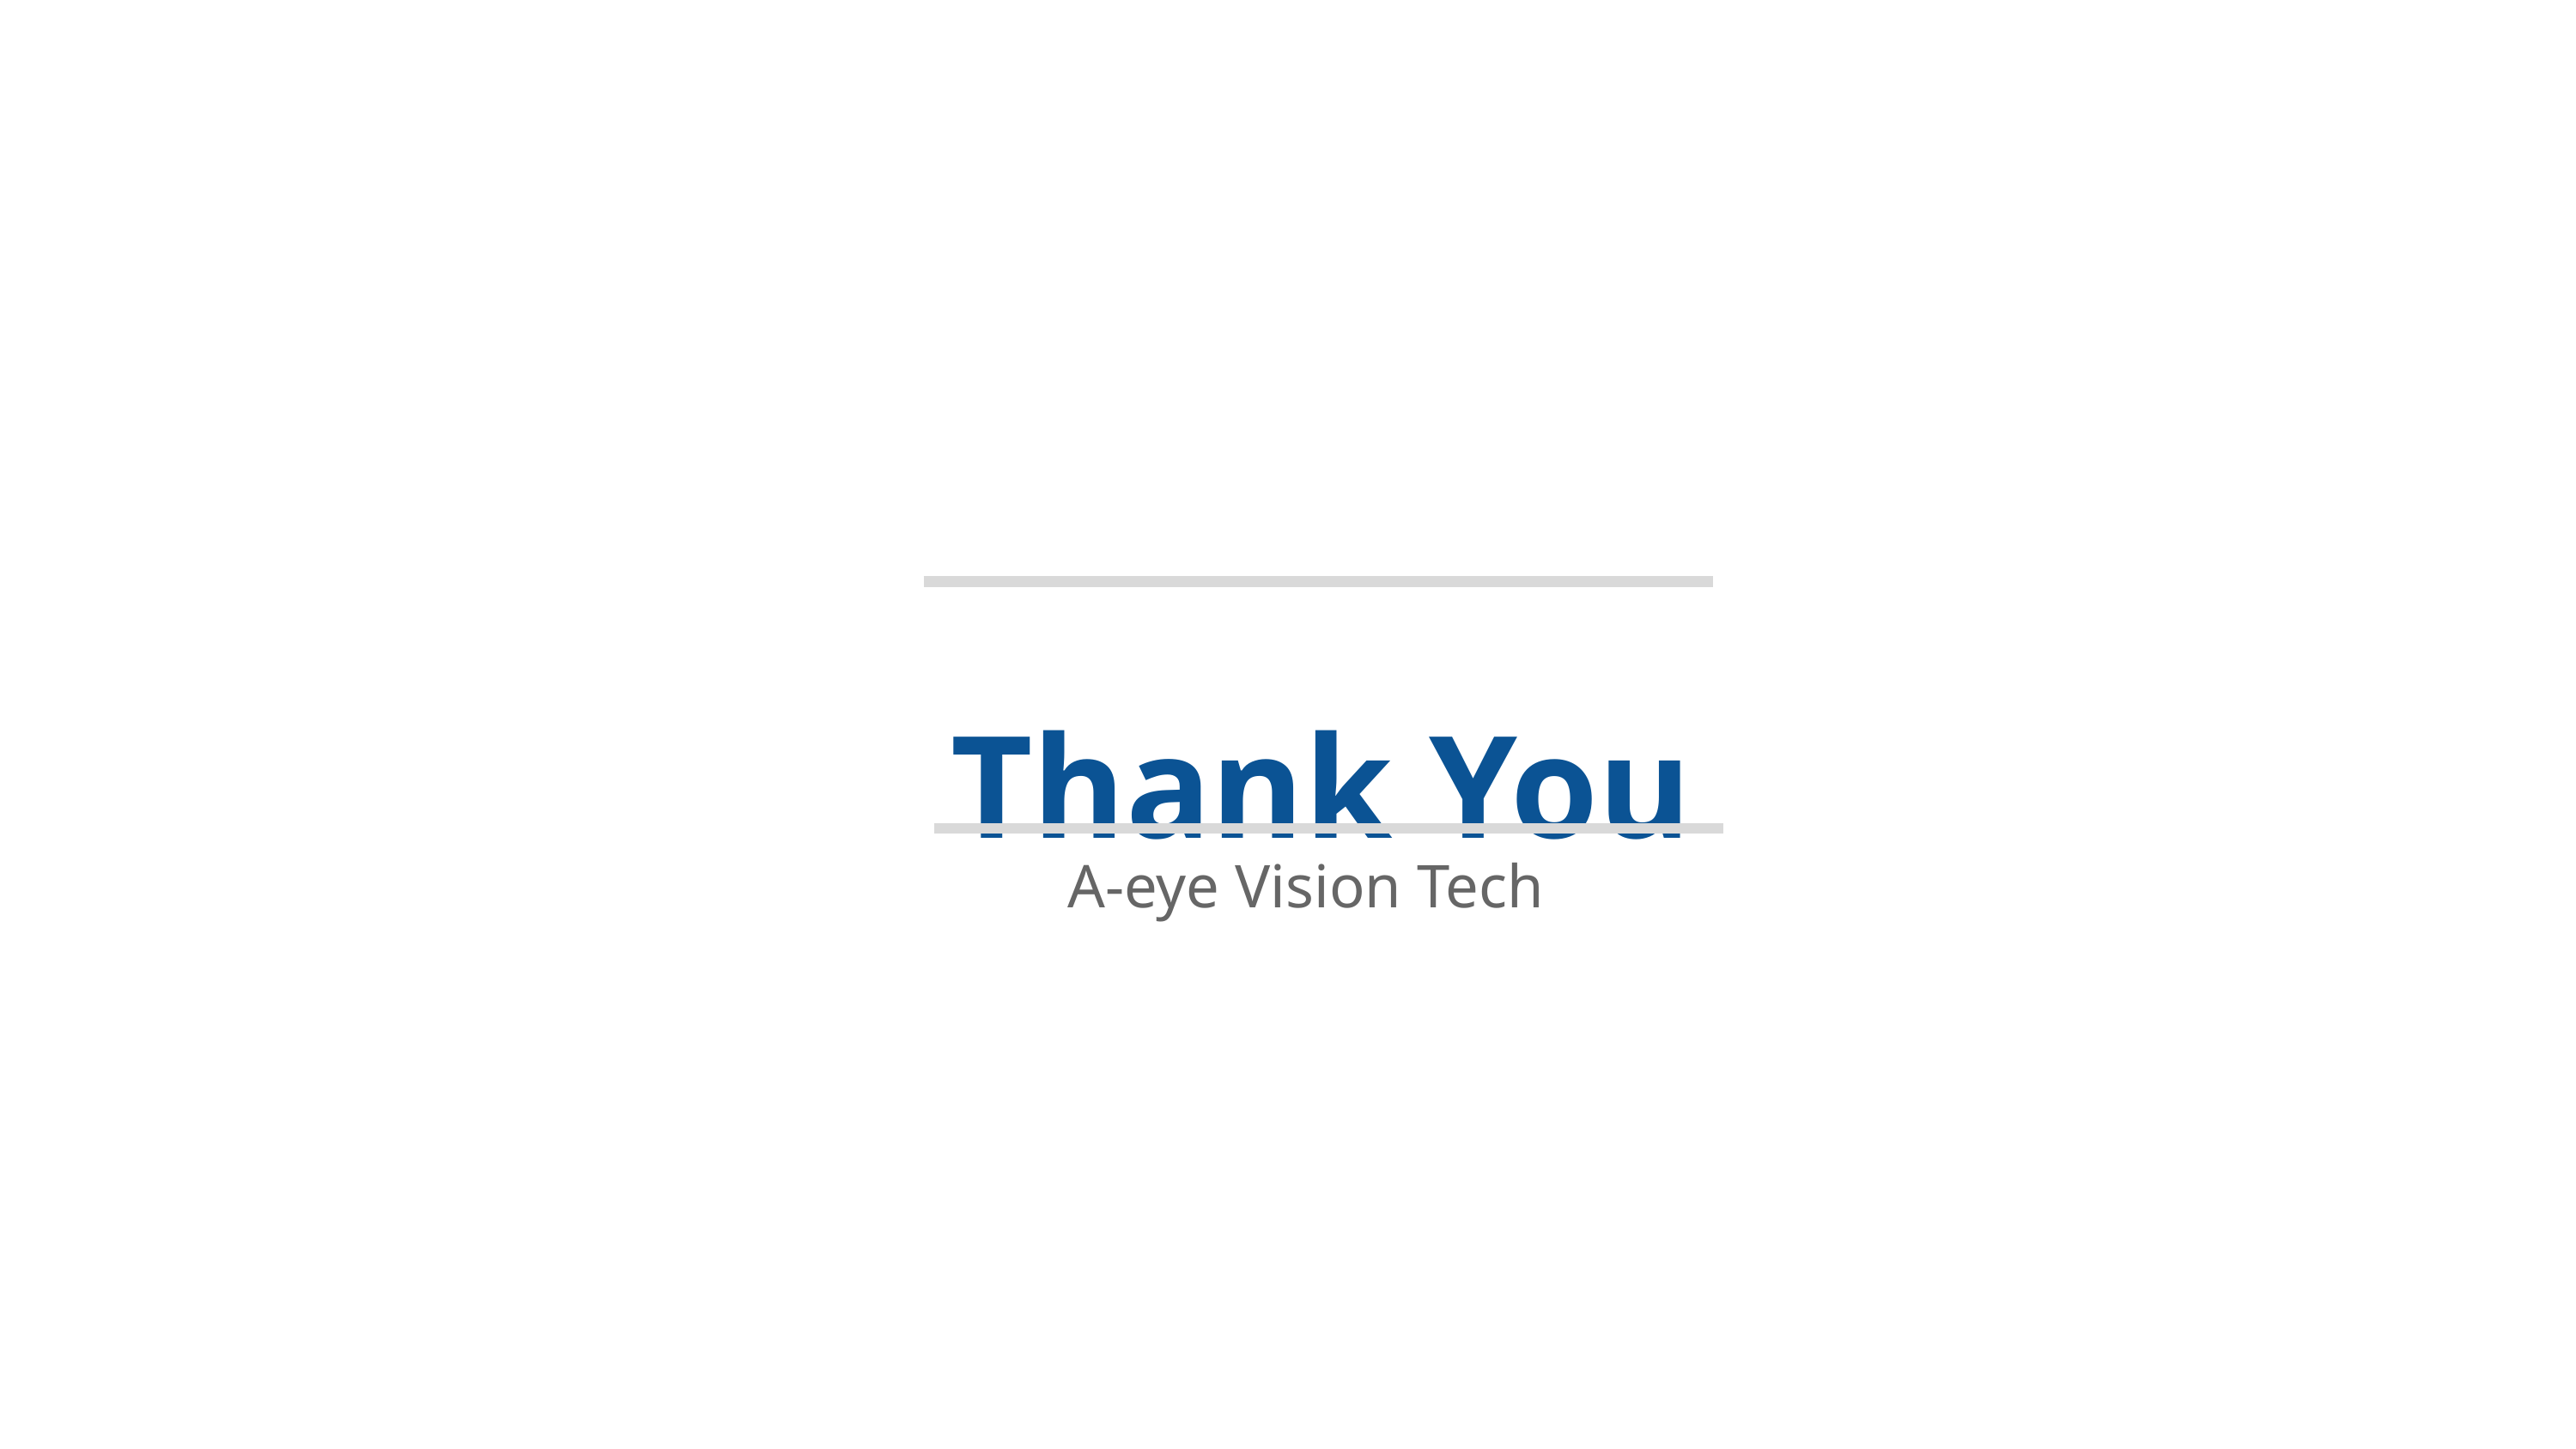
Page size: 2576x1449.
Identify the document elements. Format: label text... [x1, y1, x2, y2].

text_box Thank You [897, 628, 1746, 841]
text_box A-eye Vision Tech [616, 841, 1932, 926]
